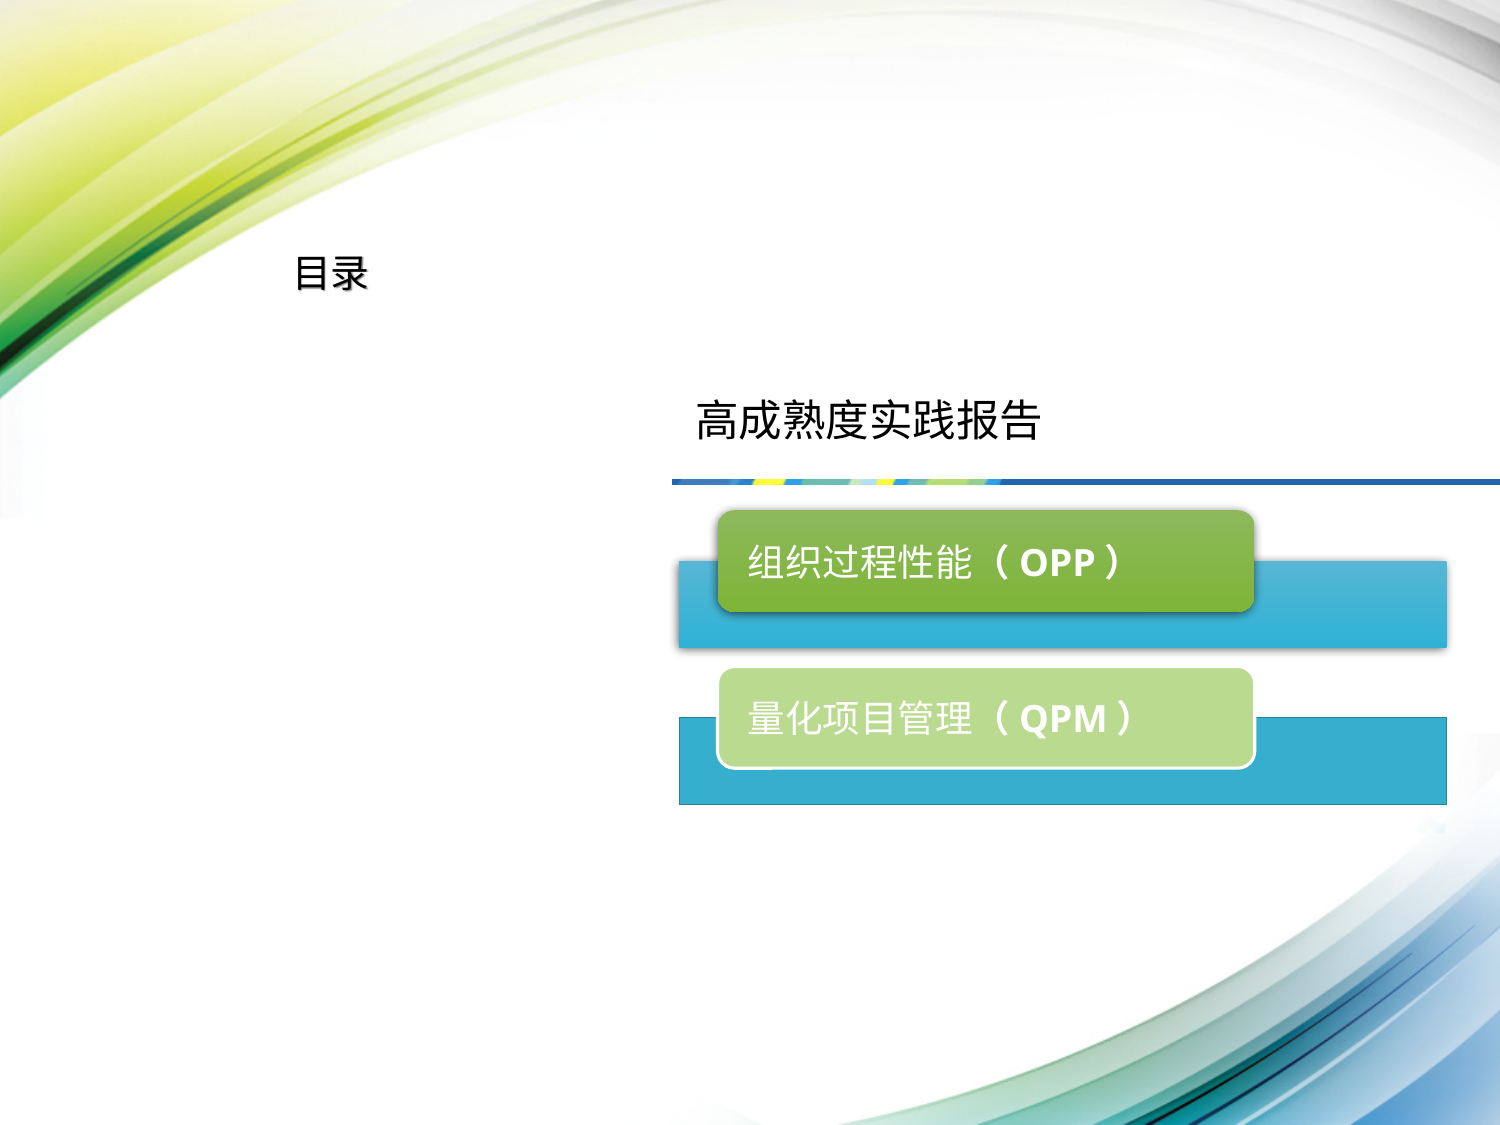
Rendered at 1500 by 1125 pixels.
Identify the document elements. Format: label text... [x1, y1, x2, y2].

picture [0, 0, 1500, 1125]
text_box 高成熟度实践报告 [680, 335, 1408, 453]
text_box 目录 [277, 196, 756, 303]
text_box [679, 503, 1447, 811]
